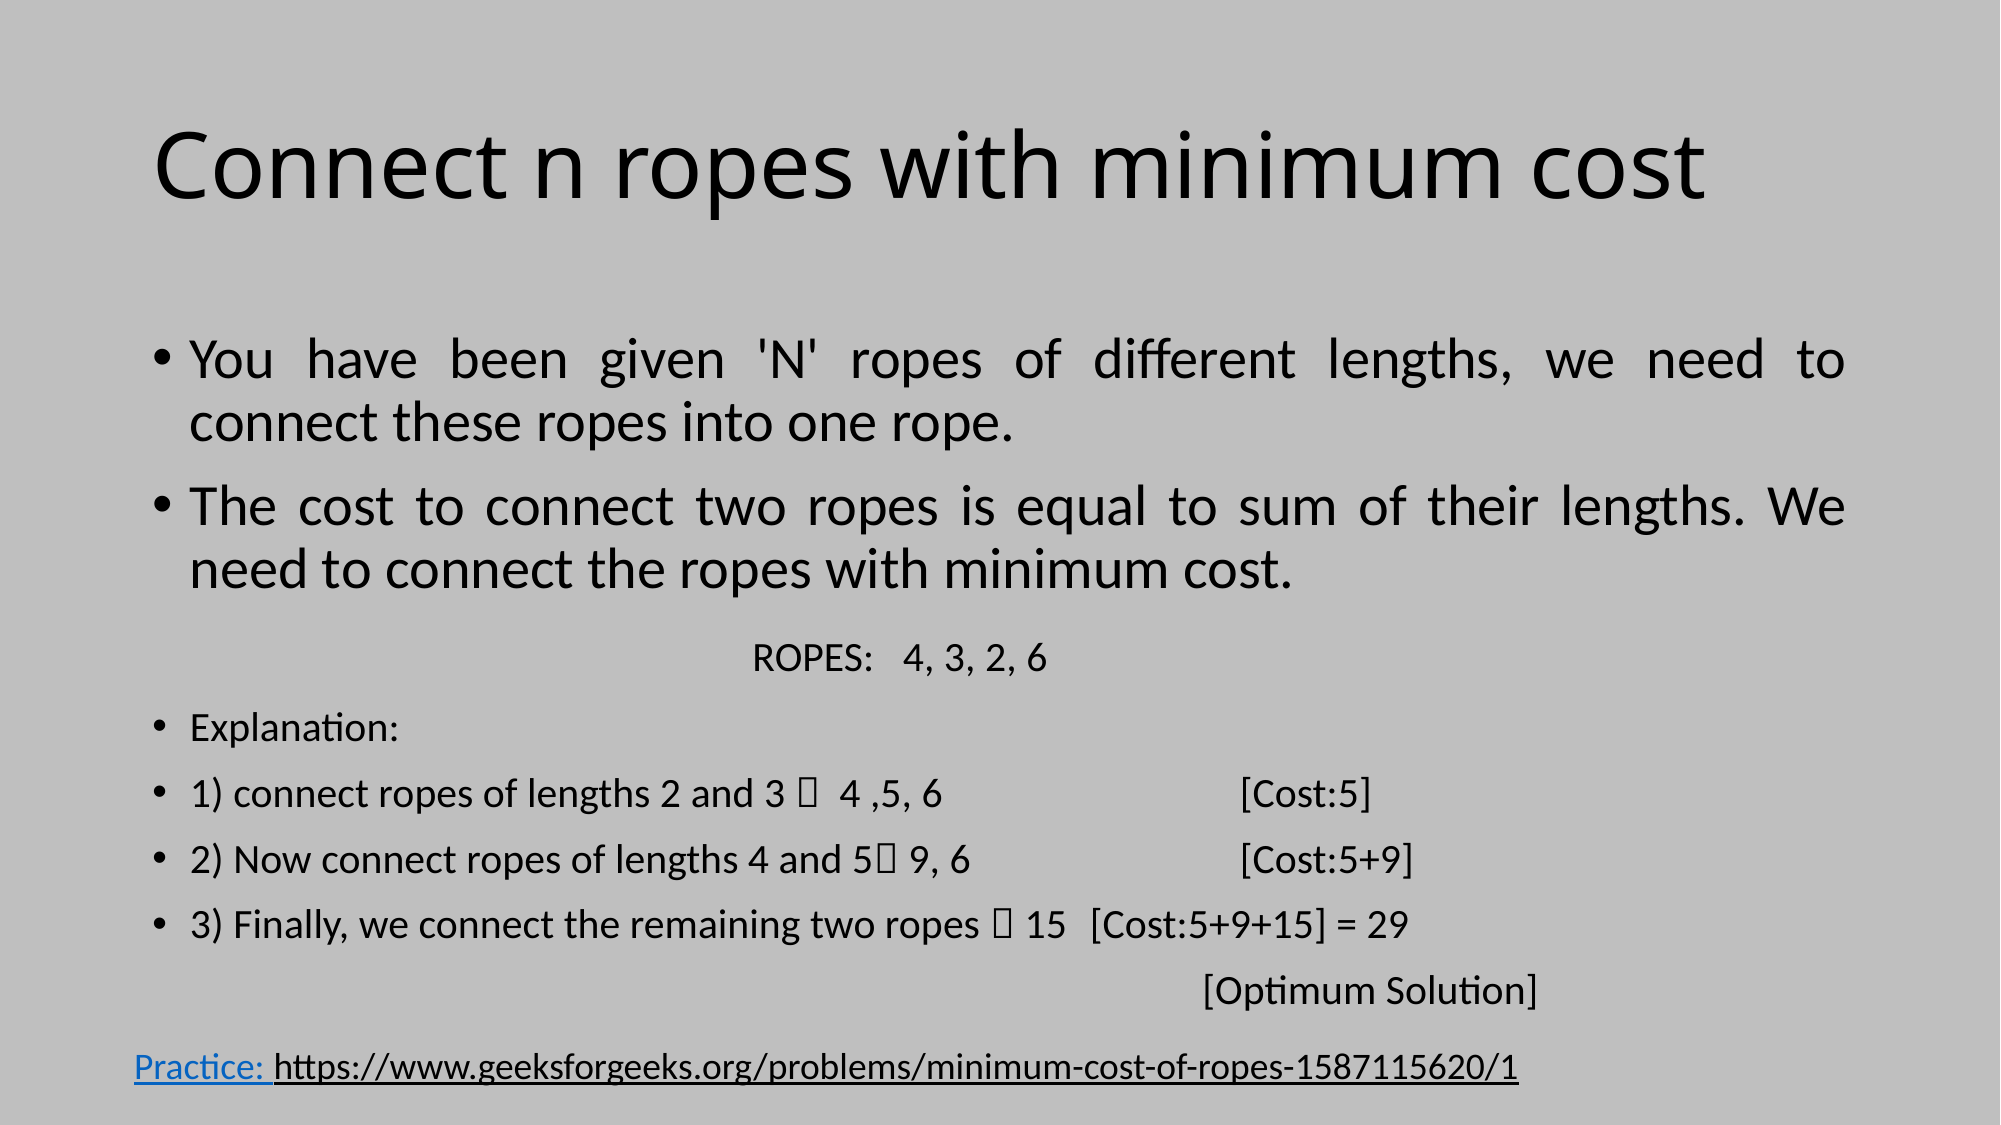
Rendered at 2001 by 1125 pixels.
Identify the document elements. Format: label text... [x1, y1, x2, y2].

text_box Practice: https://www.geeksforgeeks.org/problems/minimum-cost-of-ropes-1587115620/1 [119, 1034, 1706, 1095]
list You have been given 'N' ropes of different lengths, we need to connect these ropes into one rope. The cost to connect two ropes is equal to sum of their lengths. We need to connect the ropes with minimum cost. ROPES: 4, 3, 2, 6 Explanation: 1) connect ropes of lengths 2 and 3  4 ,5, 6 [Cost:5] 2) Now connect ropes of lengths 4 and 5 9, 6 [Cost:5+9] 3) Finally, we connect the remaining two ropes  15 [Cost:5+9+15] = 29 [Optimum Solution] [137, 321, 1863, 1035]
title Connect n ropes with minimum cost [137, 59, 1863, 278]
